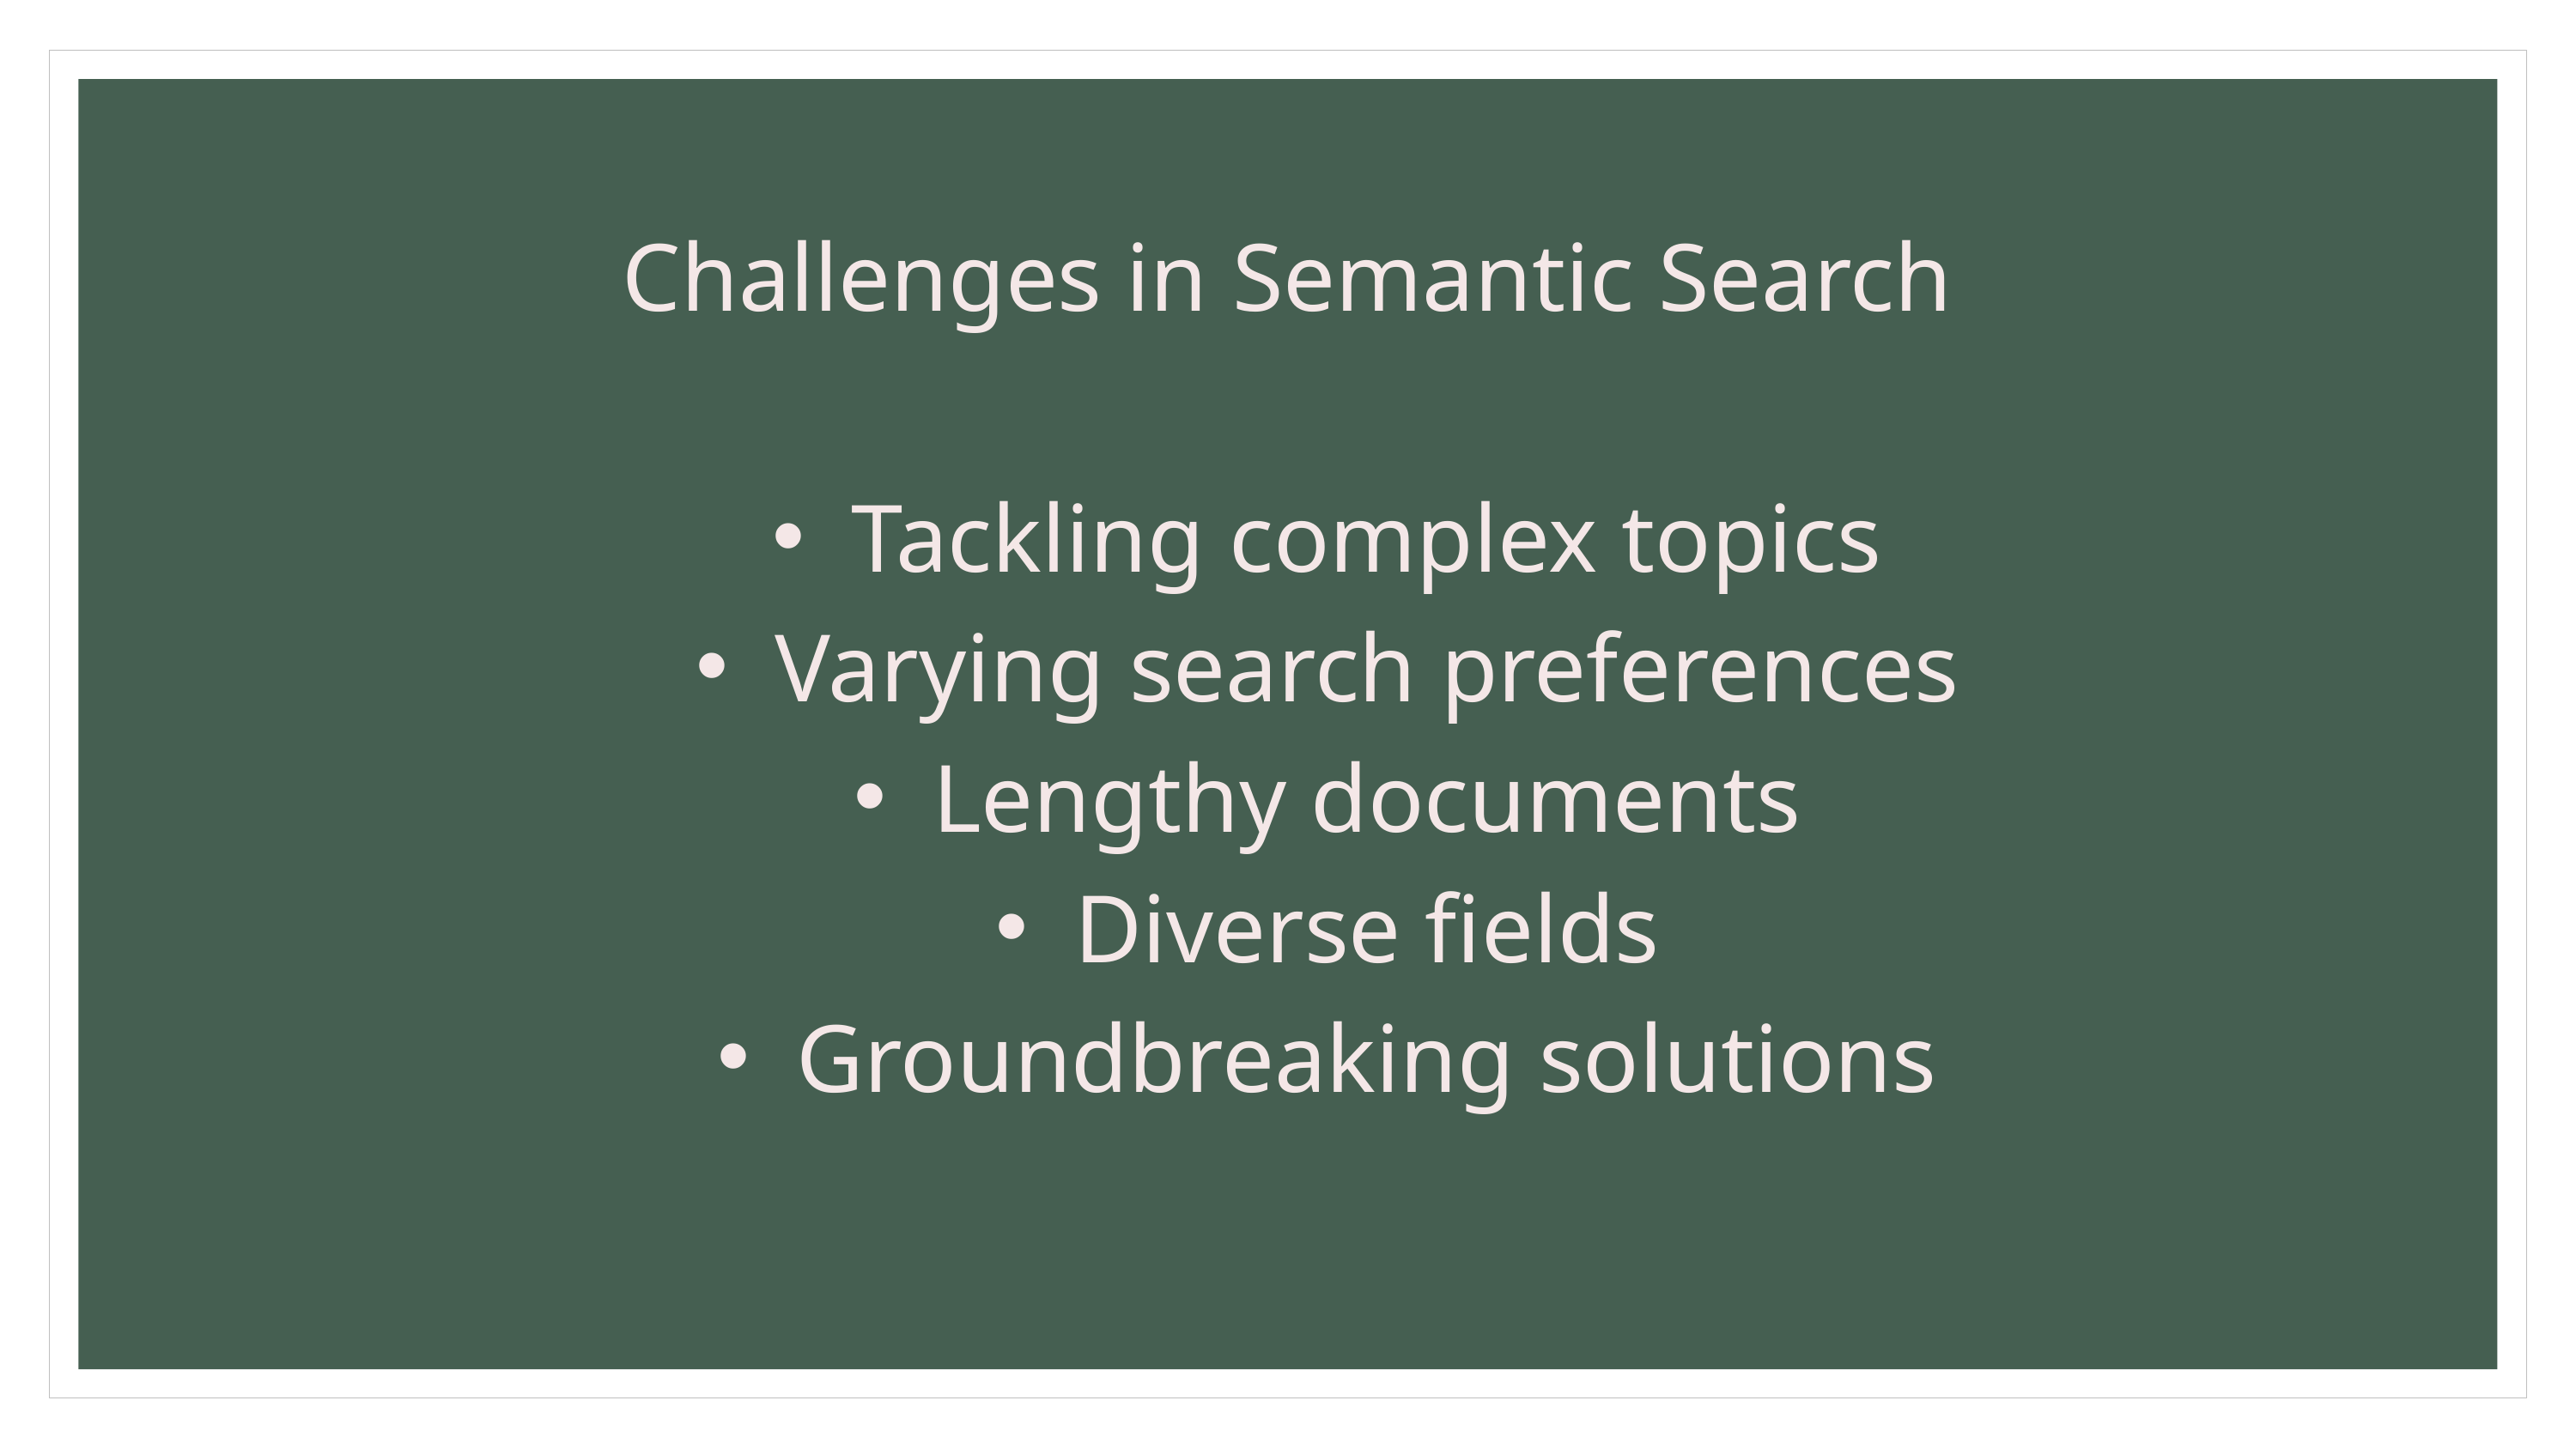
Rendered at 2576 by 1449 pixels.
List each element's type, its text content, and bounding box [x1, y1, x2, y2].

text_box Challenges in Semantic Search Tackling complex topics Varying search preferences Lengthy documents Diverse fields Groundbreaking solutions [406, 199, 2170, 1241]
